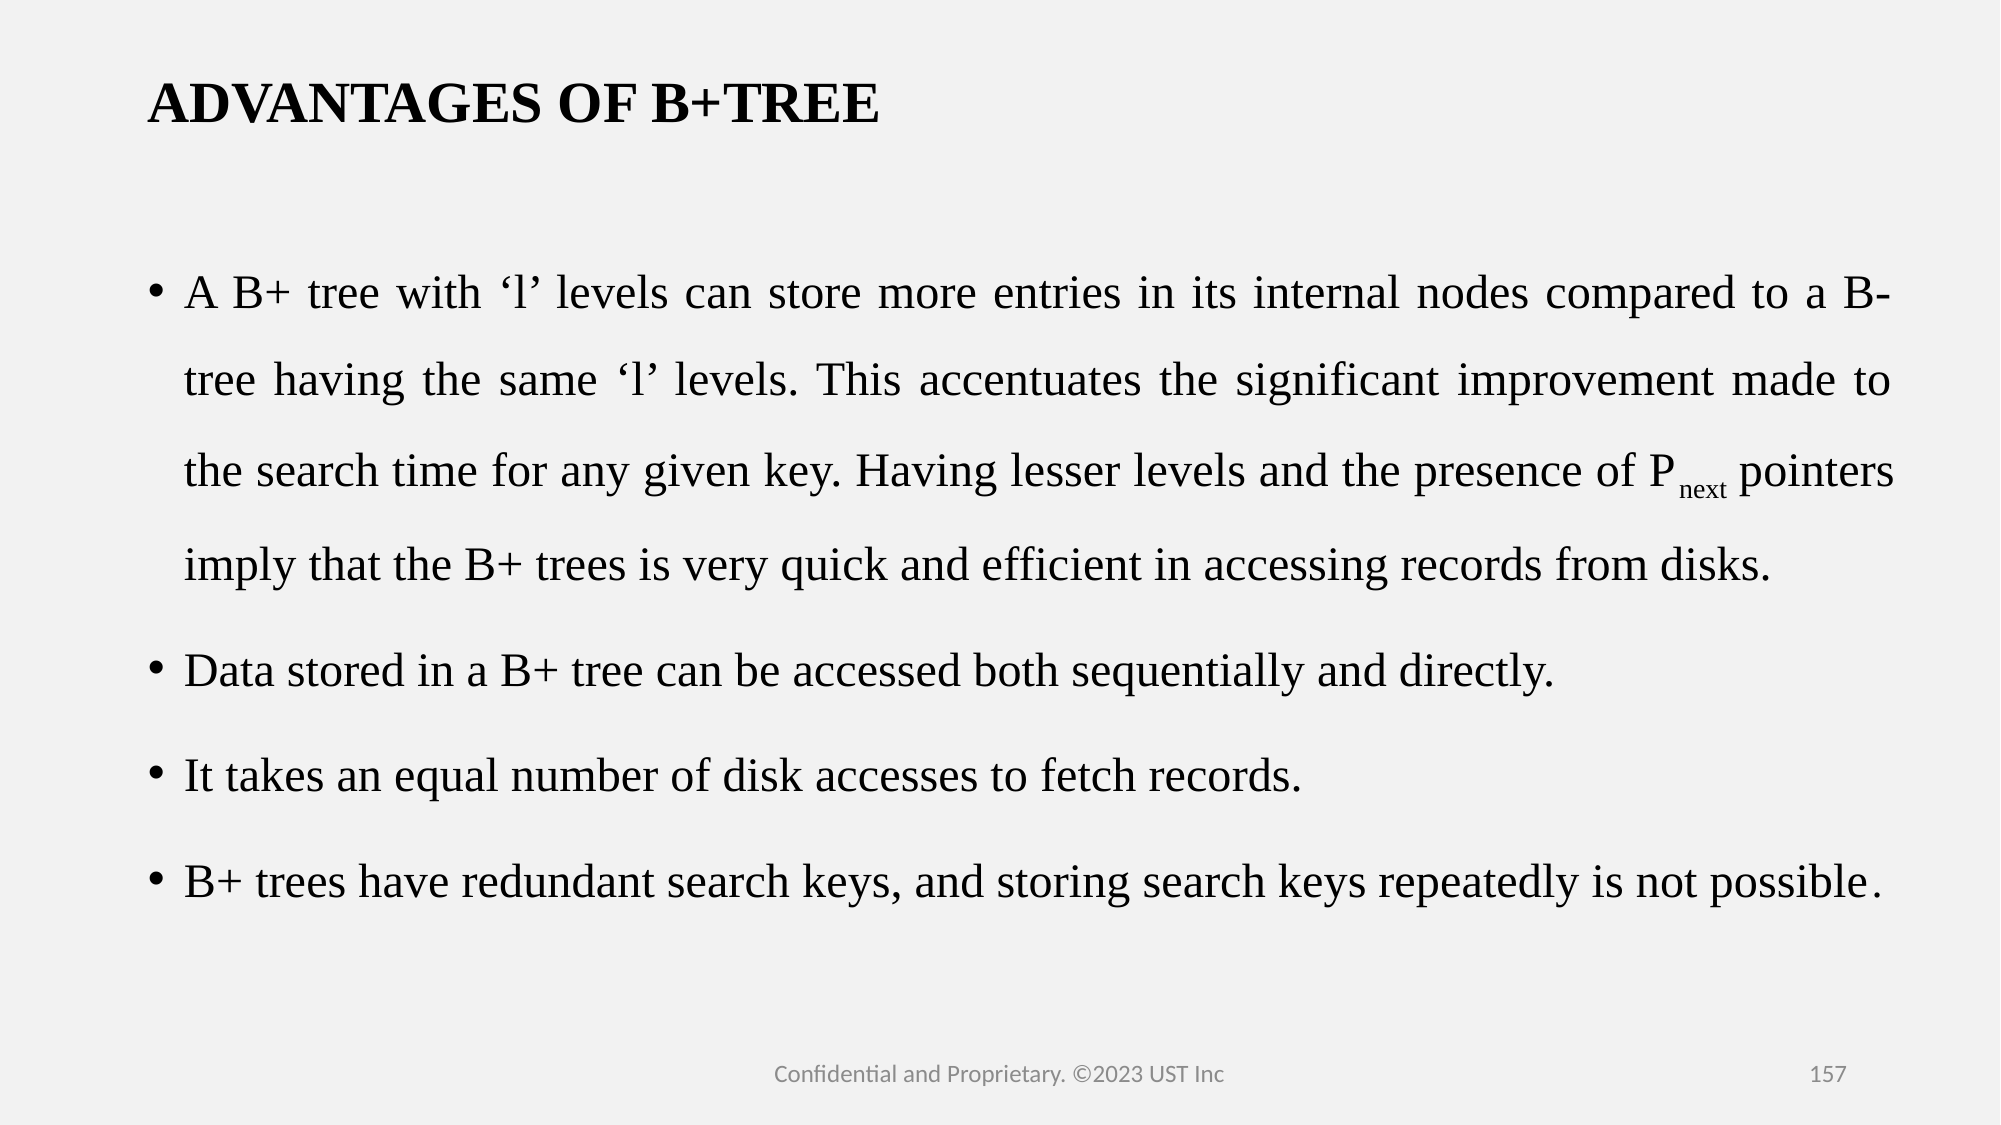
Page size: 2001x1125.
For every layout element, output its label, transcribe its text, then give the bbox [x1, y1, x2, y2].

footer Confidential and Proprietary. ©2023 UST Inc [662, 1042, 1338, 1103]
list A B+ tree with ‘l’ levels can store more entries in its internal nodes compared to a B-tree having the same ‘l’ levels. This accentuates the significant improvement made to the search time for any given key. Having lesser levels and the presence of Pnext pointers imply that the B+ trees is very quick and efficient in accessing records from disks. Data stored in a B+ tree can be accessed both sequentially and directly. It takes an equal number of disk accesses to fetch records. B+ trees have redundant search keys, and storing search keys repeatedly is not possible. [132, 176, 1911, 1043]
title ADVANTAGES OF B+TREE [132, 19, 1856, 176]
slide_number 157 [1412, 1042, 1863, 1103]
